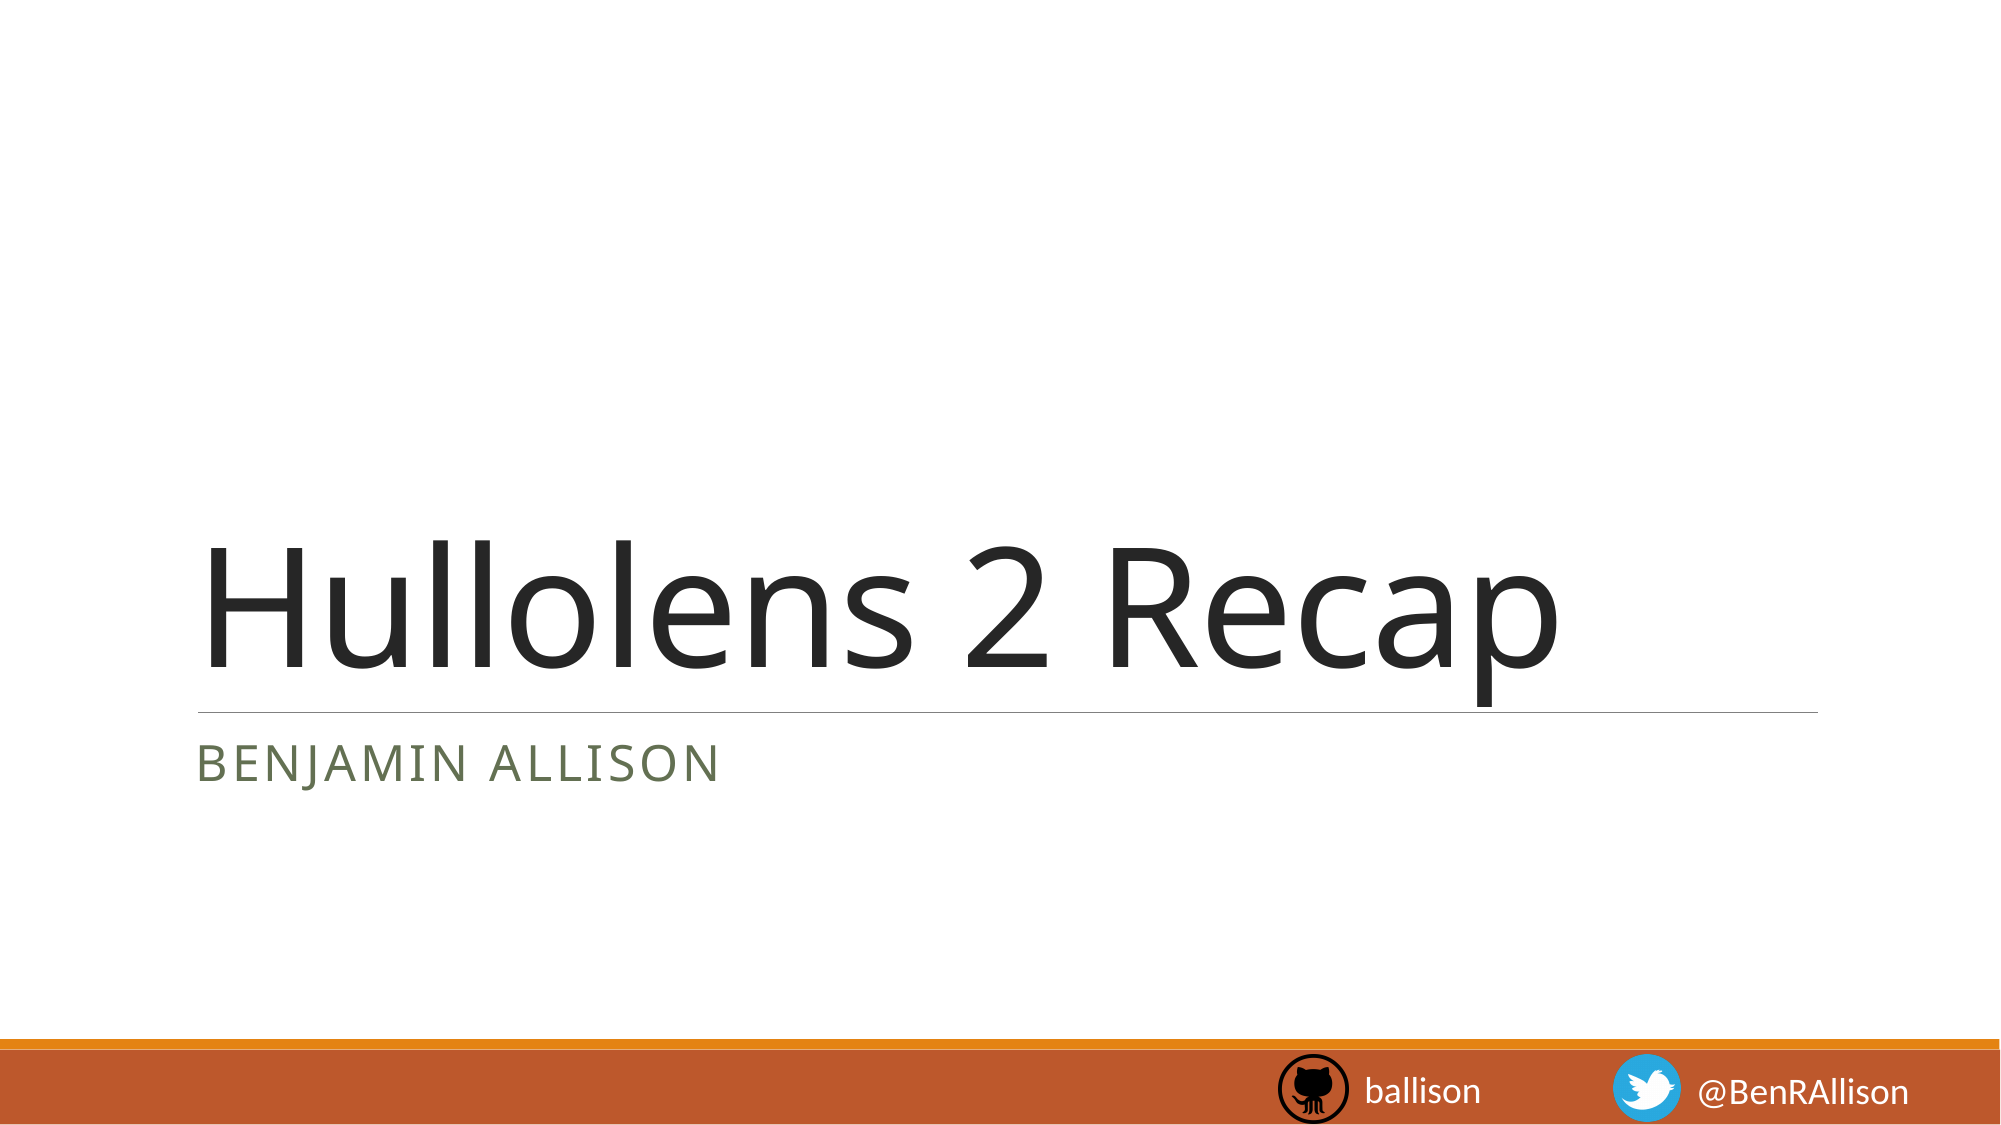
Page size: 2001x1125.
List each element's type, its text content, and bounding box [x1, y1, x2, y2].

title Hullolens 2 Recap [180, 124, 1830, 710]
picture [1613, 1054, 1681, 1122]
picture [1278, 1054, 1349, 1124]
subtitle Benjamin Allison [180, 730, 1831, 919]
